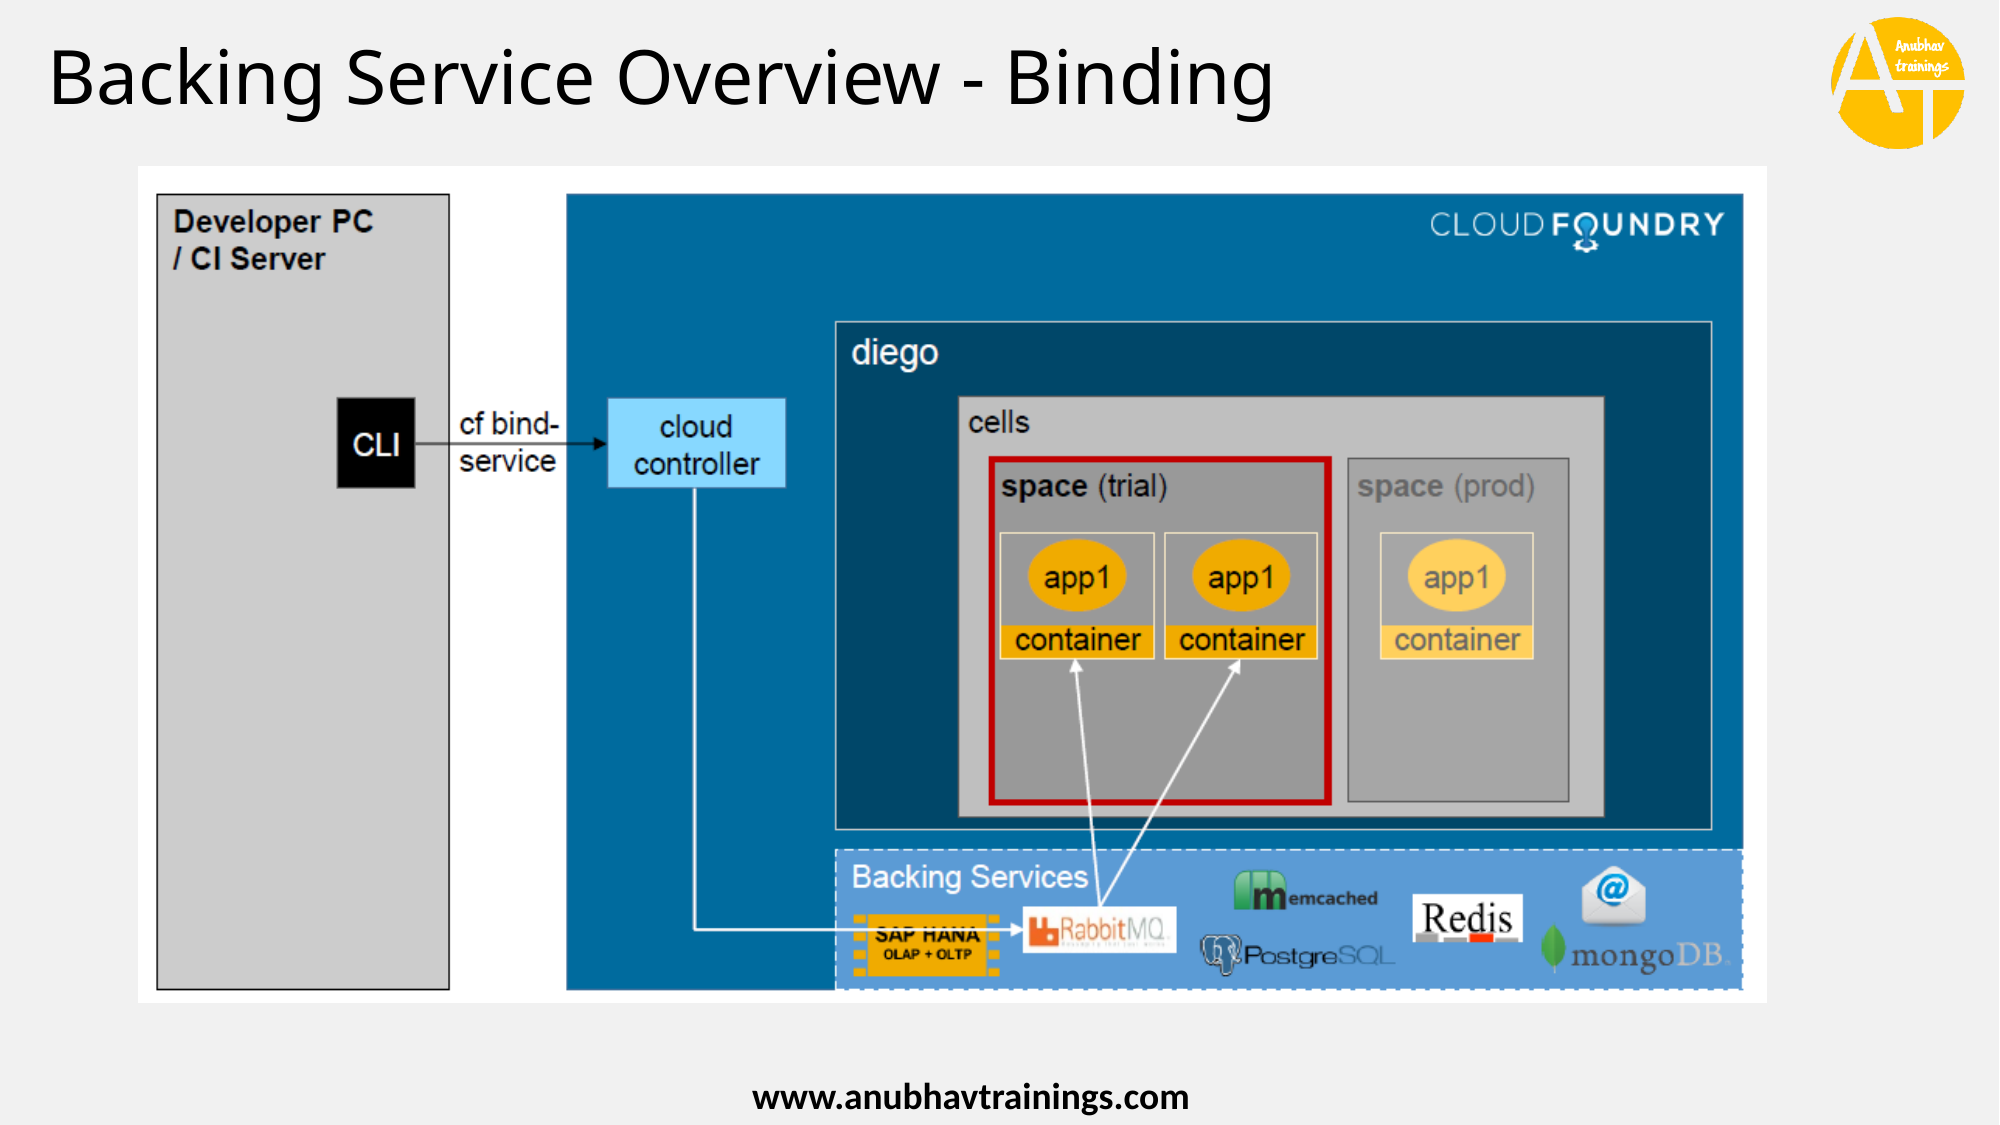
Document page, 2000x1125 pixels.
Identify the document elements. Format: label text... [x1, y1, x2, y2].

text_box www.anubhavtrainings.com [737, 1064, 1319, 1125]
text_box Backing Service Overview - Binding [27, 16, 1813, 133]
picture [1818, 8, 1972, 160]
picture [137, 165, 1767, 1004]
